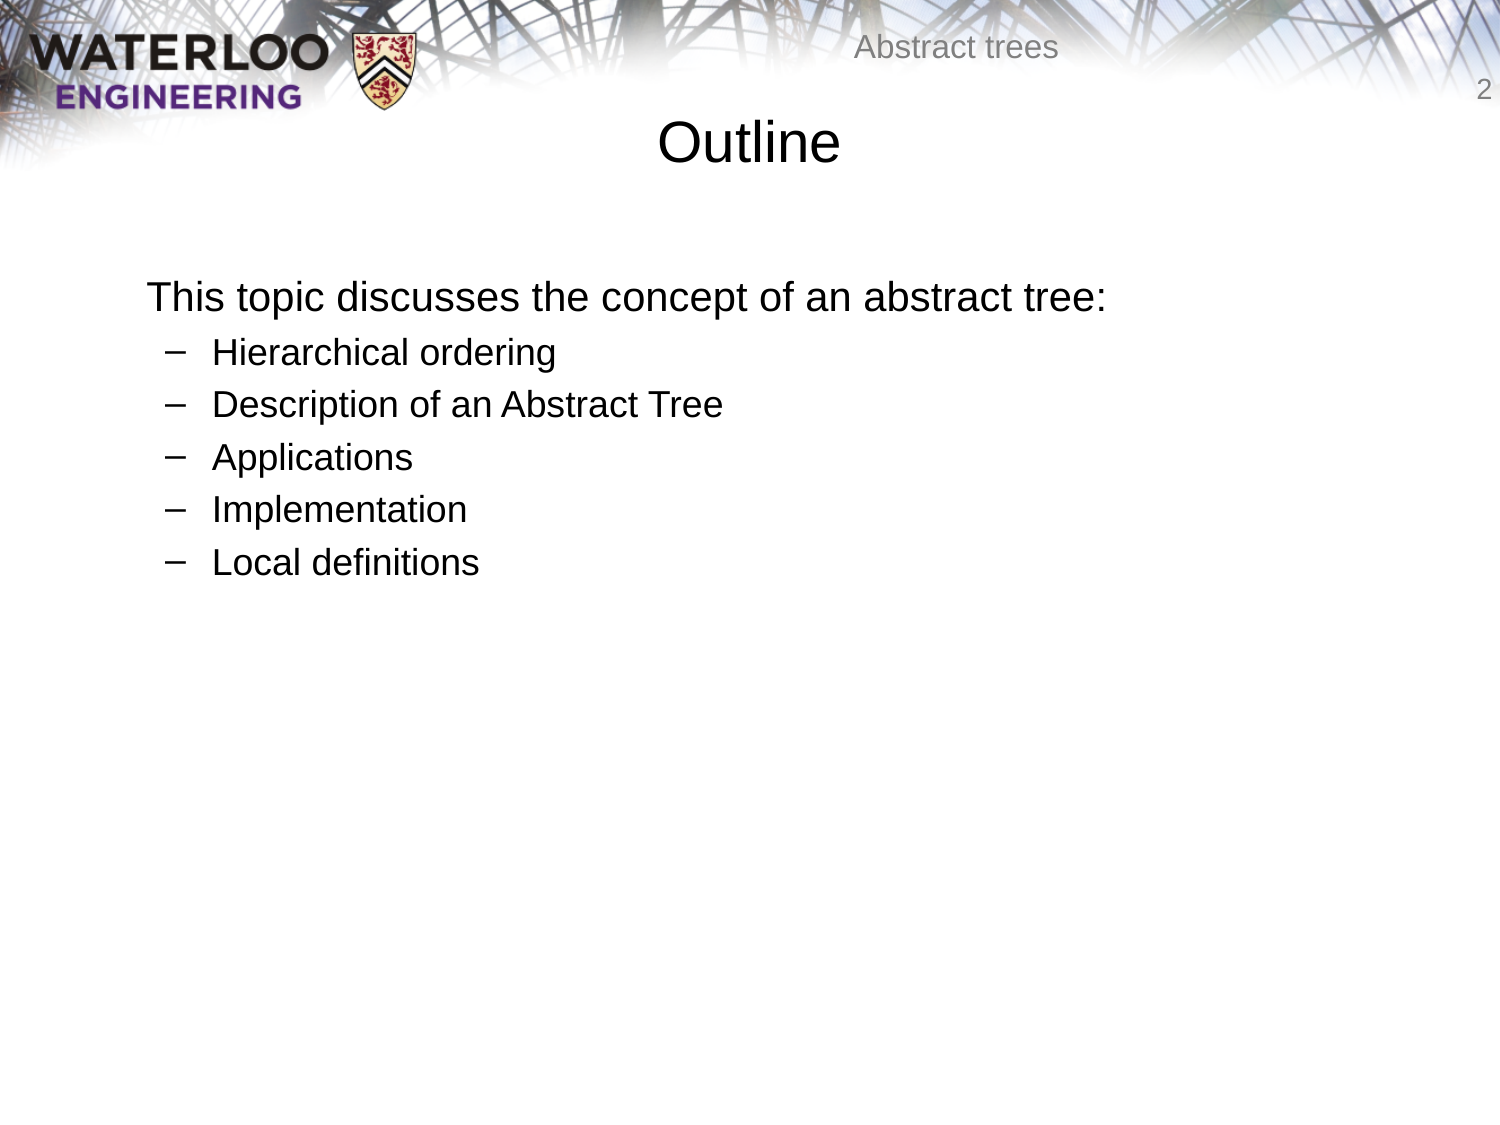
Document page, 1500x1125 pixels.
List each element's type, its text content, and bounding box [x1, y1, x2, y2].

picture [0, 0, 1500, 1125]
title Outline [74, 44, 1426, 233]
list This topic discusses the concept of an abstract tree: Hierarchical ordering Description of an Abstract Tree Applications Implementation Local definitions [74, 262, 1426, 1006]
